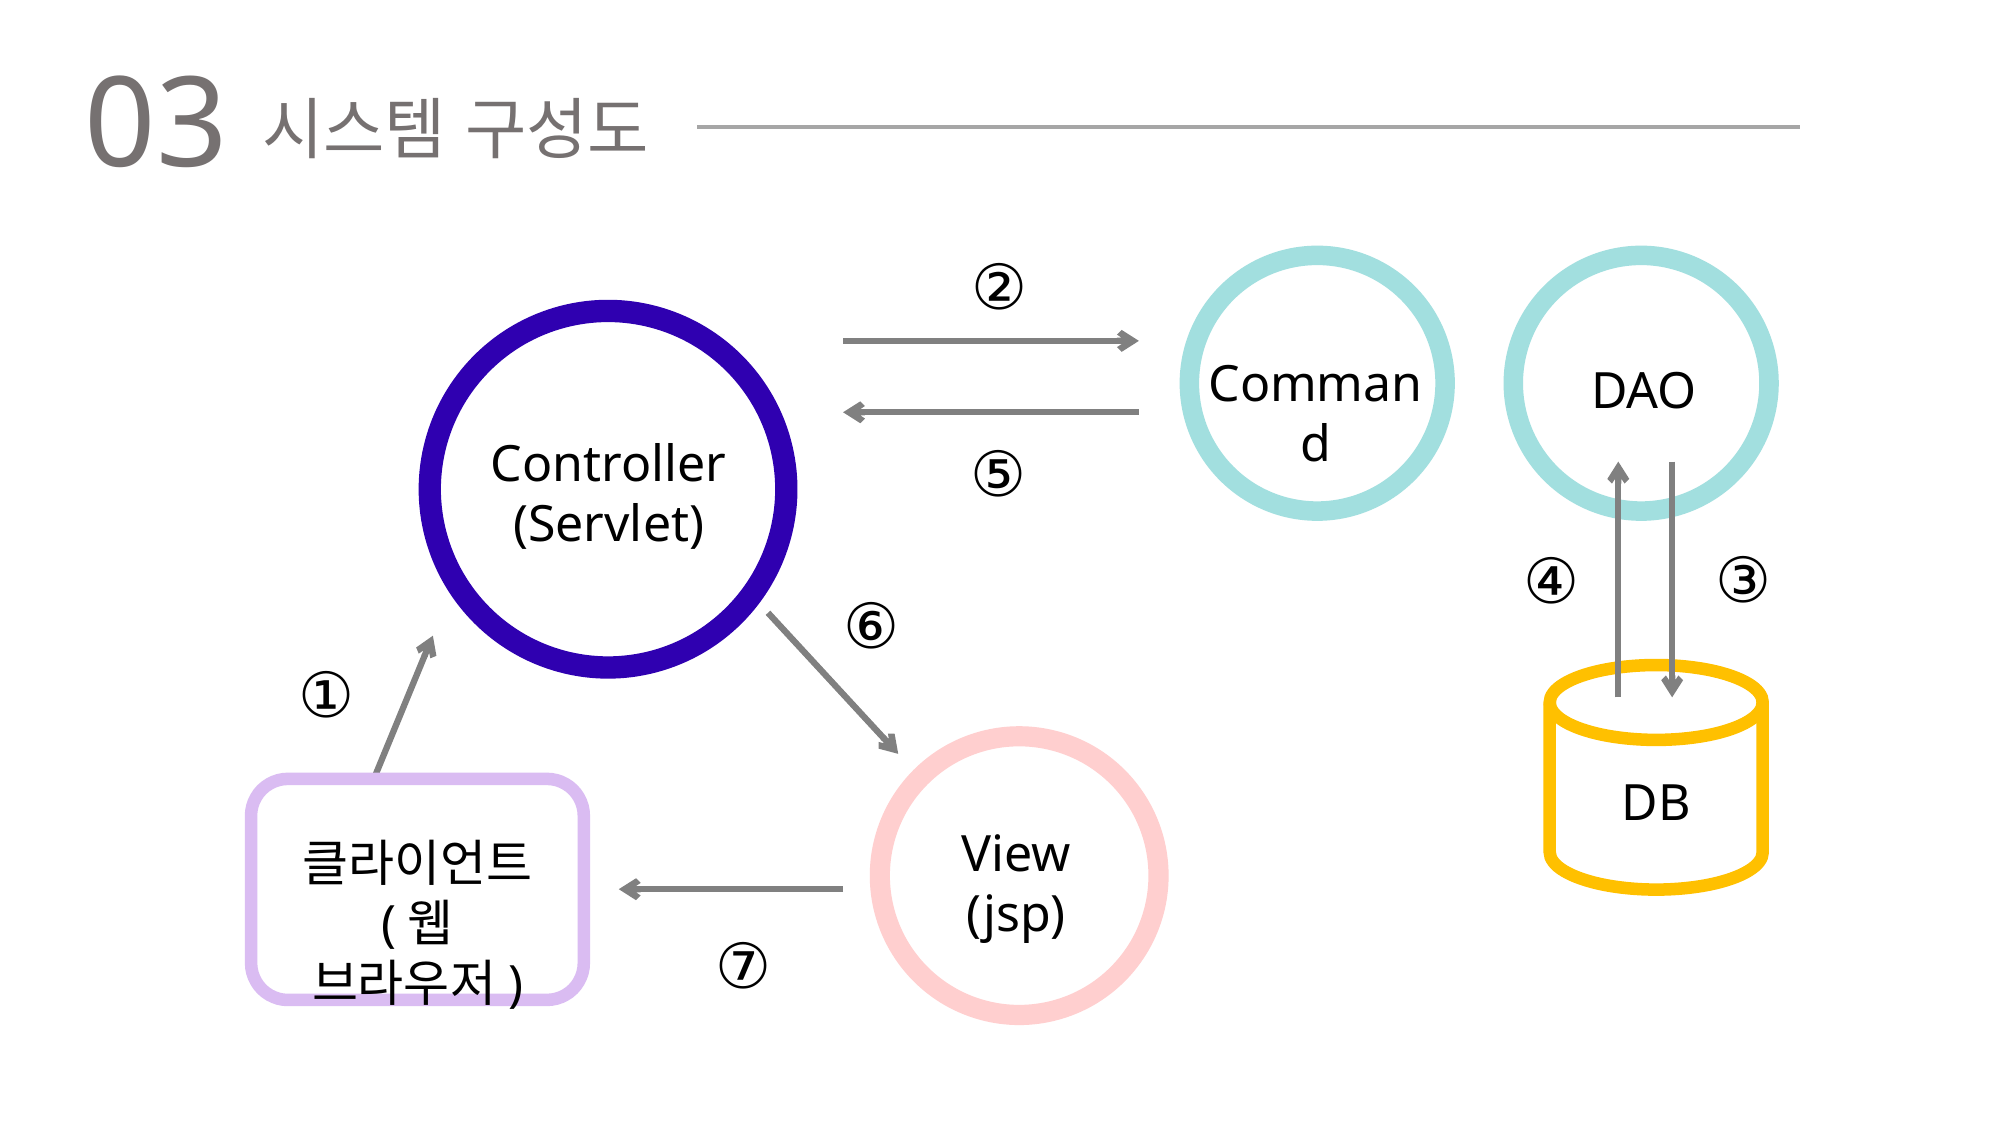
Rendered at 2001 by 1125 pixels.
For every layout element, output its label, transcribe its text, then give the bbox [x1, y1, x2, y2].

text_box ⑦ [678, 919, 809, 1009]
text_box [374, 635, 433, 778]
text_box 시스템 구성도 [247, 79, 665, 174]
text_box ② [934, 240, 1066, 330]
text_box 03 [16, 34, 297, 200]
text_box DAO [1518, 350, 1771, 426]
text_box Command [1184, 344, 1448, 479]
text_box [875, 732, 1163, 1019]
text_box [1621, 503, 1669, 516]
text_box [1225, 479, 1409, 516]
text_box [1190, 250, 1444, 344]
text_box ③ [1677, 532, 1809, 622]
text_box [251, 778, 584, 1000]
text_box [767, 612, 899, 754]
text_box [1508, 250, 1770, 514]
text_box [1549, 665, 1763, 890]
text_box ① [261, 648, 374, 738]
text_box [424, 306, 792, 673]
text_box ④ [1486, 533, 1617, 624]
text_box ⑤ [933, 426, 1064, 517]
text_box ⑥ [806, 578, 937, 669]
